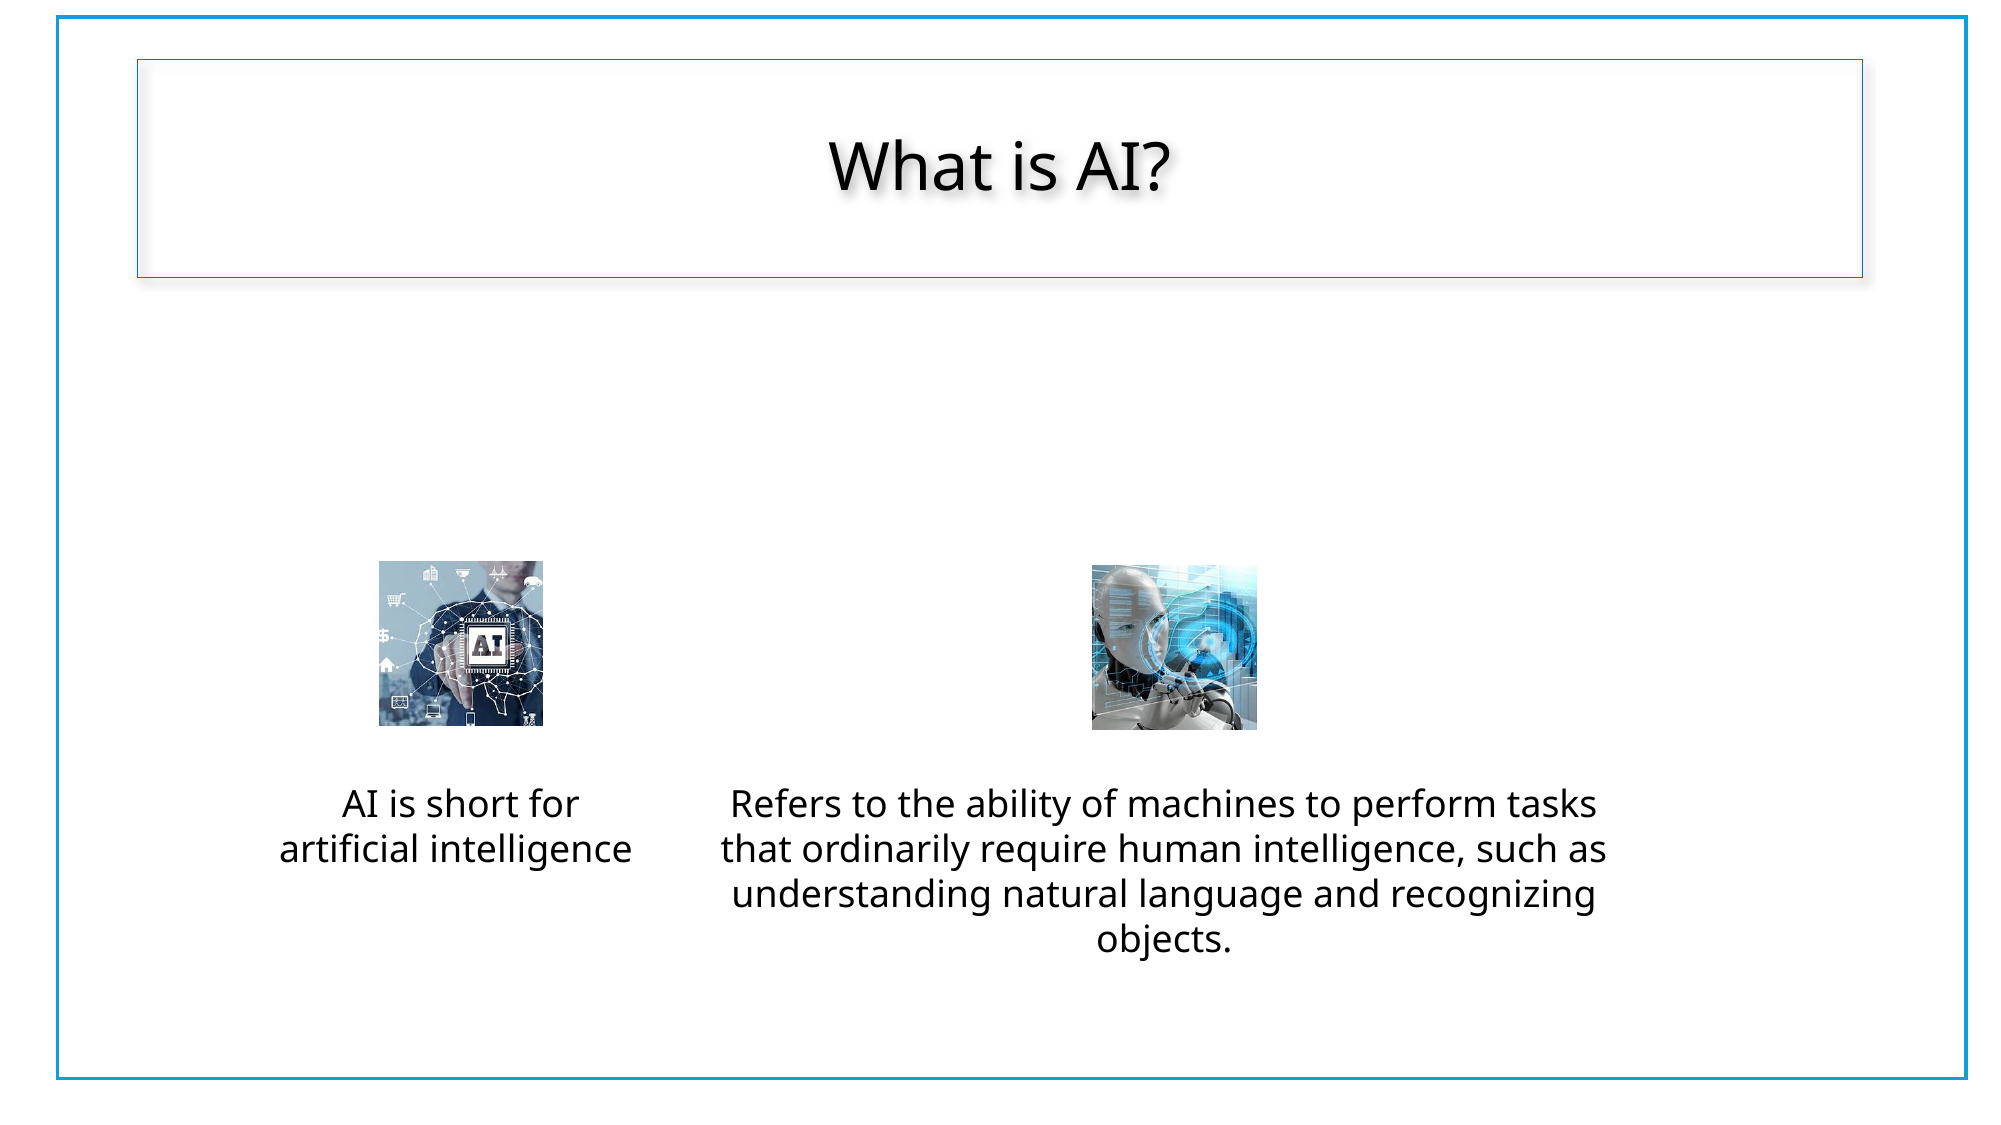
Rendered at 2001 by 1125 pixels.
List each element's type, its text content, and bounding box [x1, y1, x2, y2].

title What is AI? [137, 59, 1863, 278]
text_box [56, 15, 1968, 1080]
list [269, 365, 1621, 1109]
